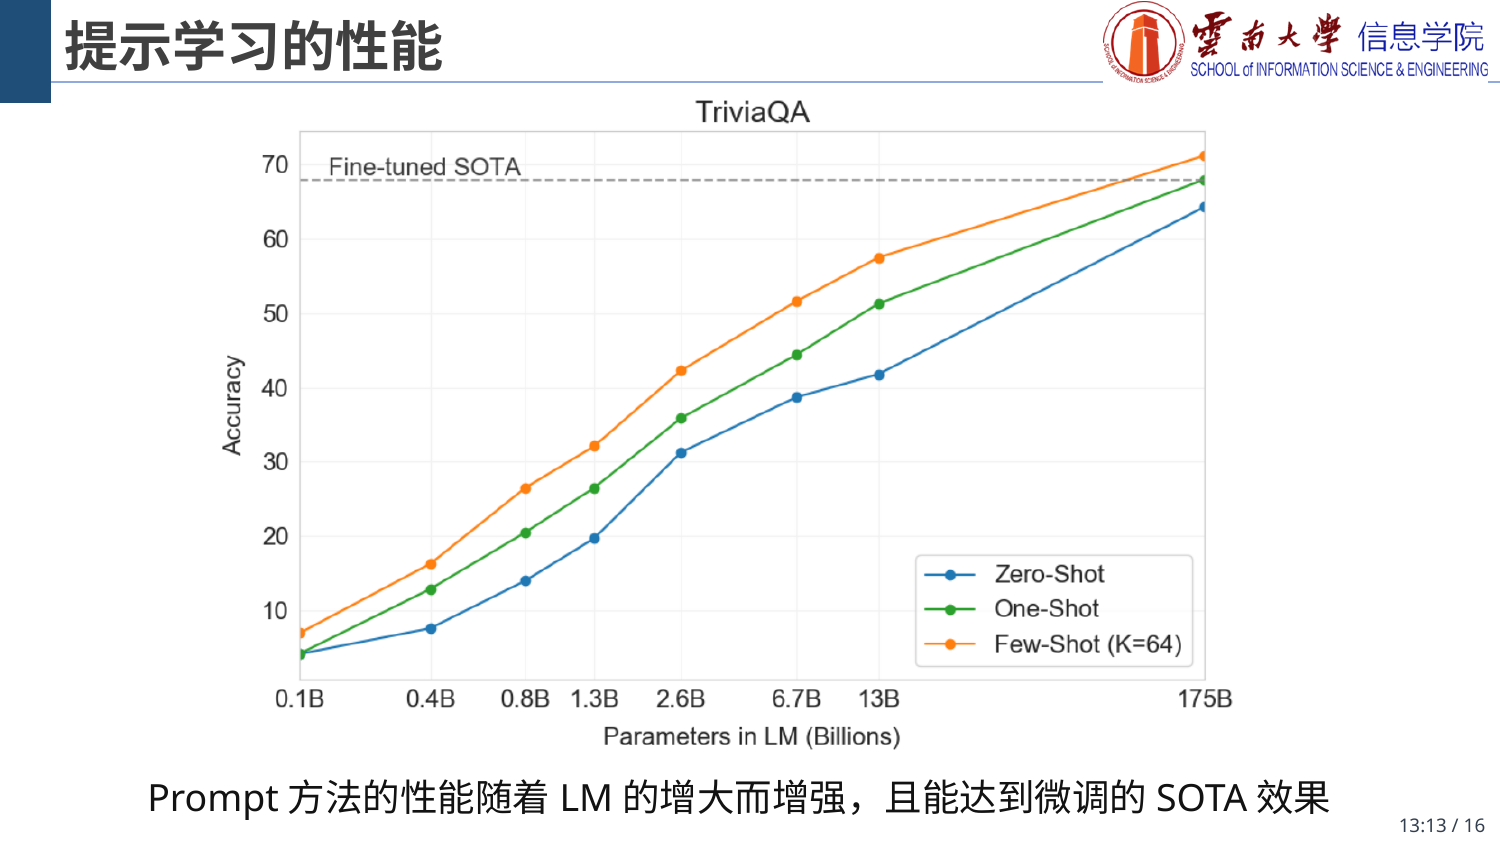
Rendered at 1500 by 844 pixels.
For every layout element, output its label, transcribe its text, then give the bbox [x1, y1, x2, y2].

picture [1103, 1, 1488, 83]
text_box Prompt方法的性能随着LM的增大而增强，且能达到微调的SOTA效果 [132, 766, 1358, 826]
title 提示学习的性能 [49, 10, 886, 85]
picture [211, 89, 1253, 754]
